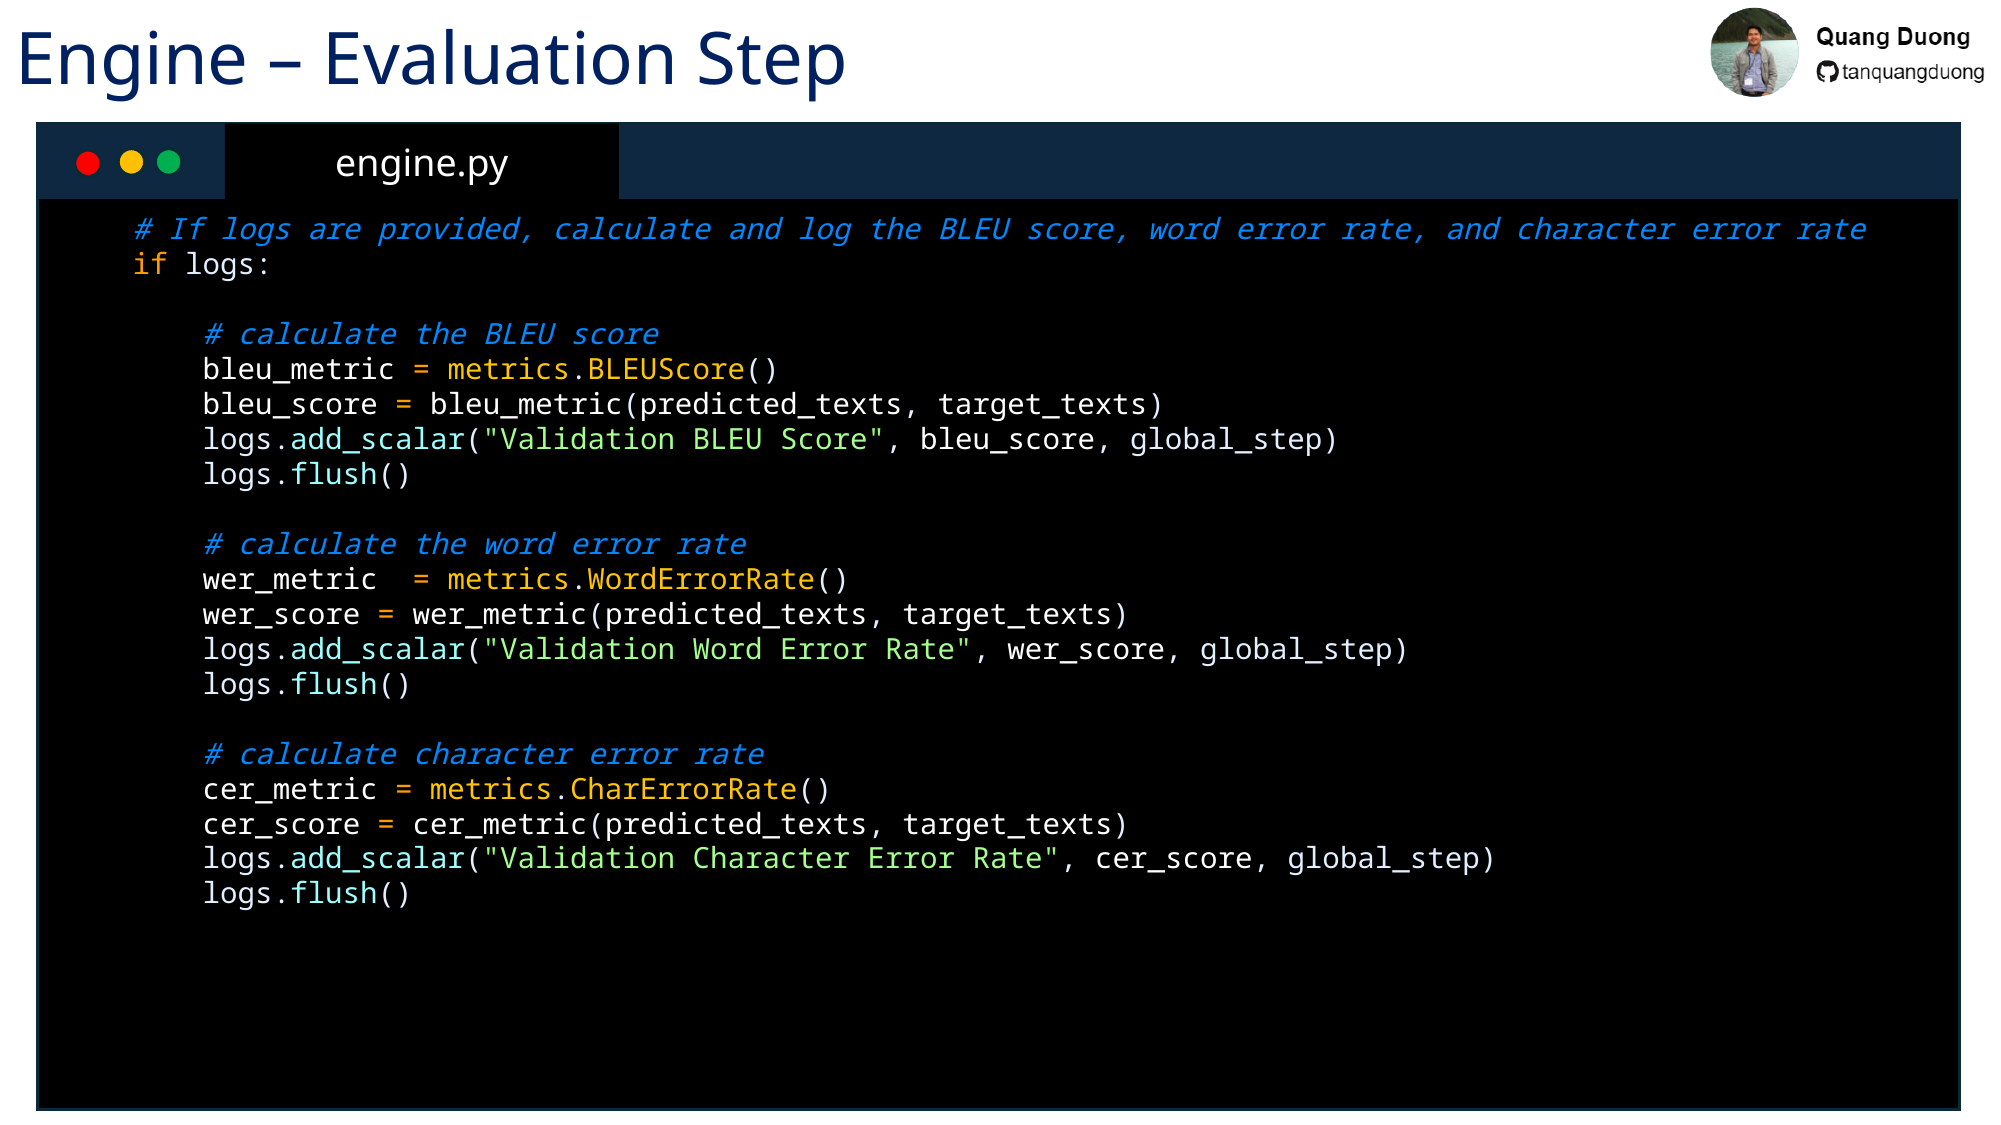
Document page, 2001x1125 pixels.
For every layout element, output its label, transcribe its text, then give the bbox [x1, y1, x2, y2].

text_box Engine – Evaluation Step [0, 13, 1163, 108]
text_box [36, 122, 1962, 1111]
picture [1704, 6, 1986, 101]
